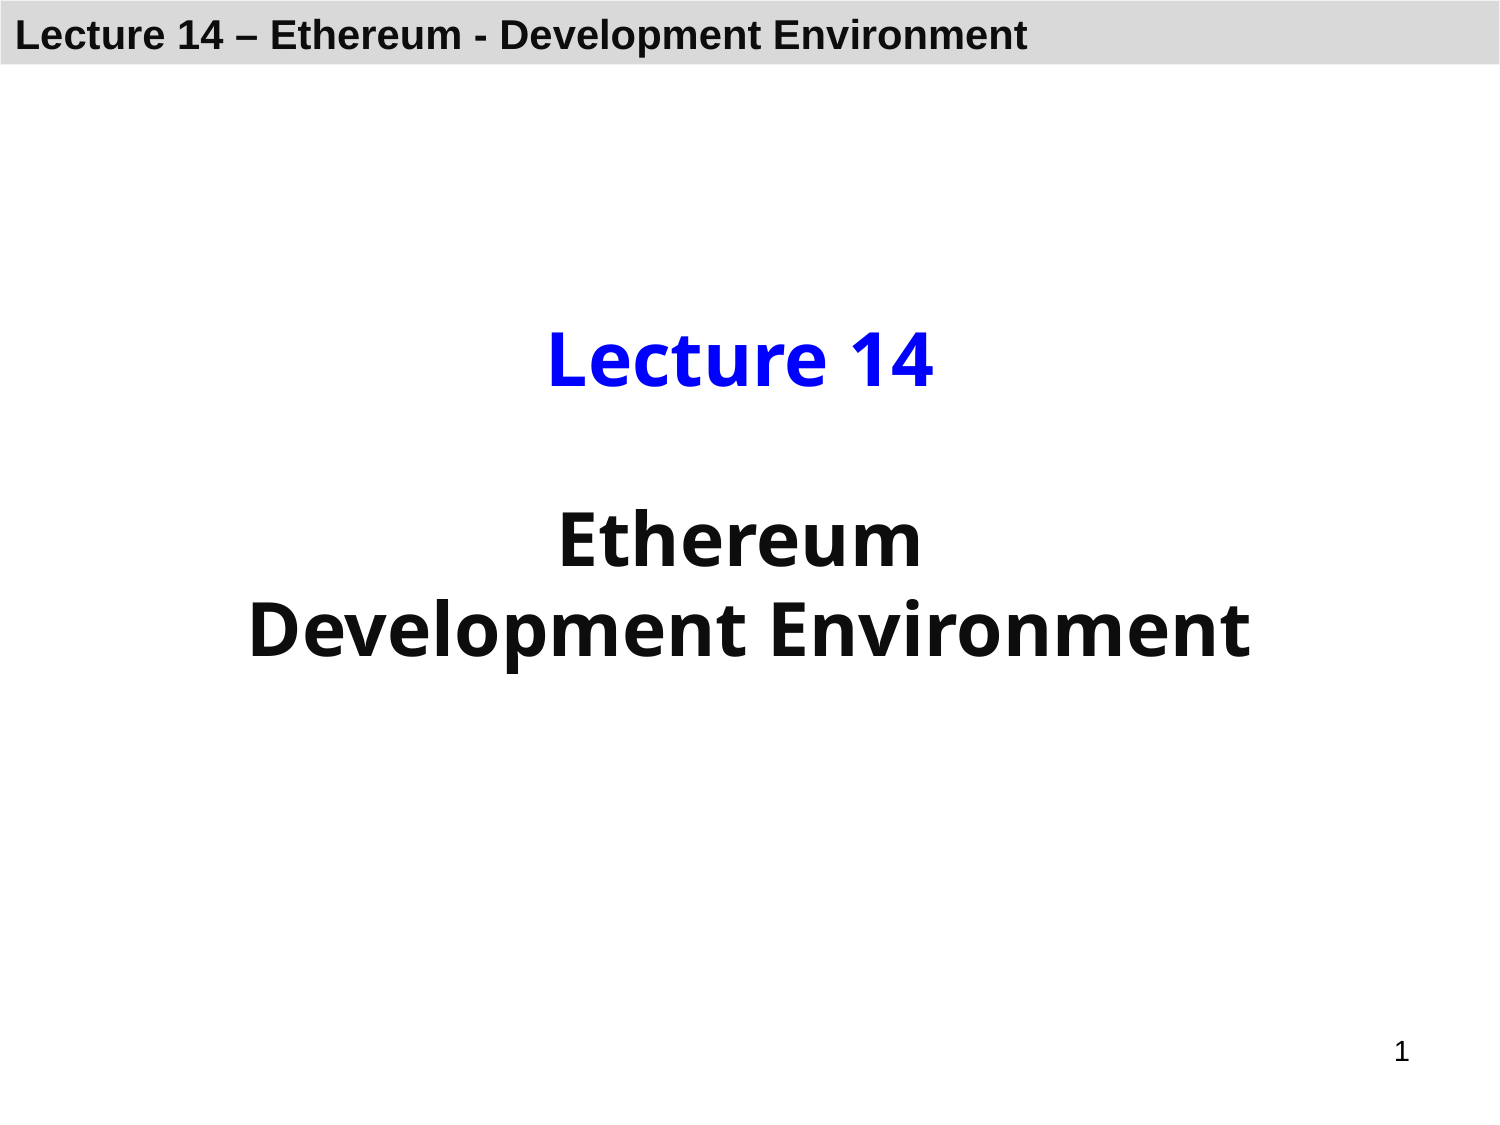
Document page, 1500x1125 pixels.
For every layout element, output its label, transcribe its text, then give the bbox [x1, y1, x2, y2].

title Lecture 14 Ethereum Development Environment [112, 371, 1388, 613]
slide_number 1 [1074, 1024, 1425, 1103]
